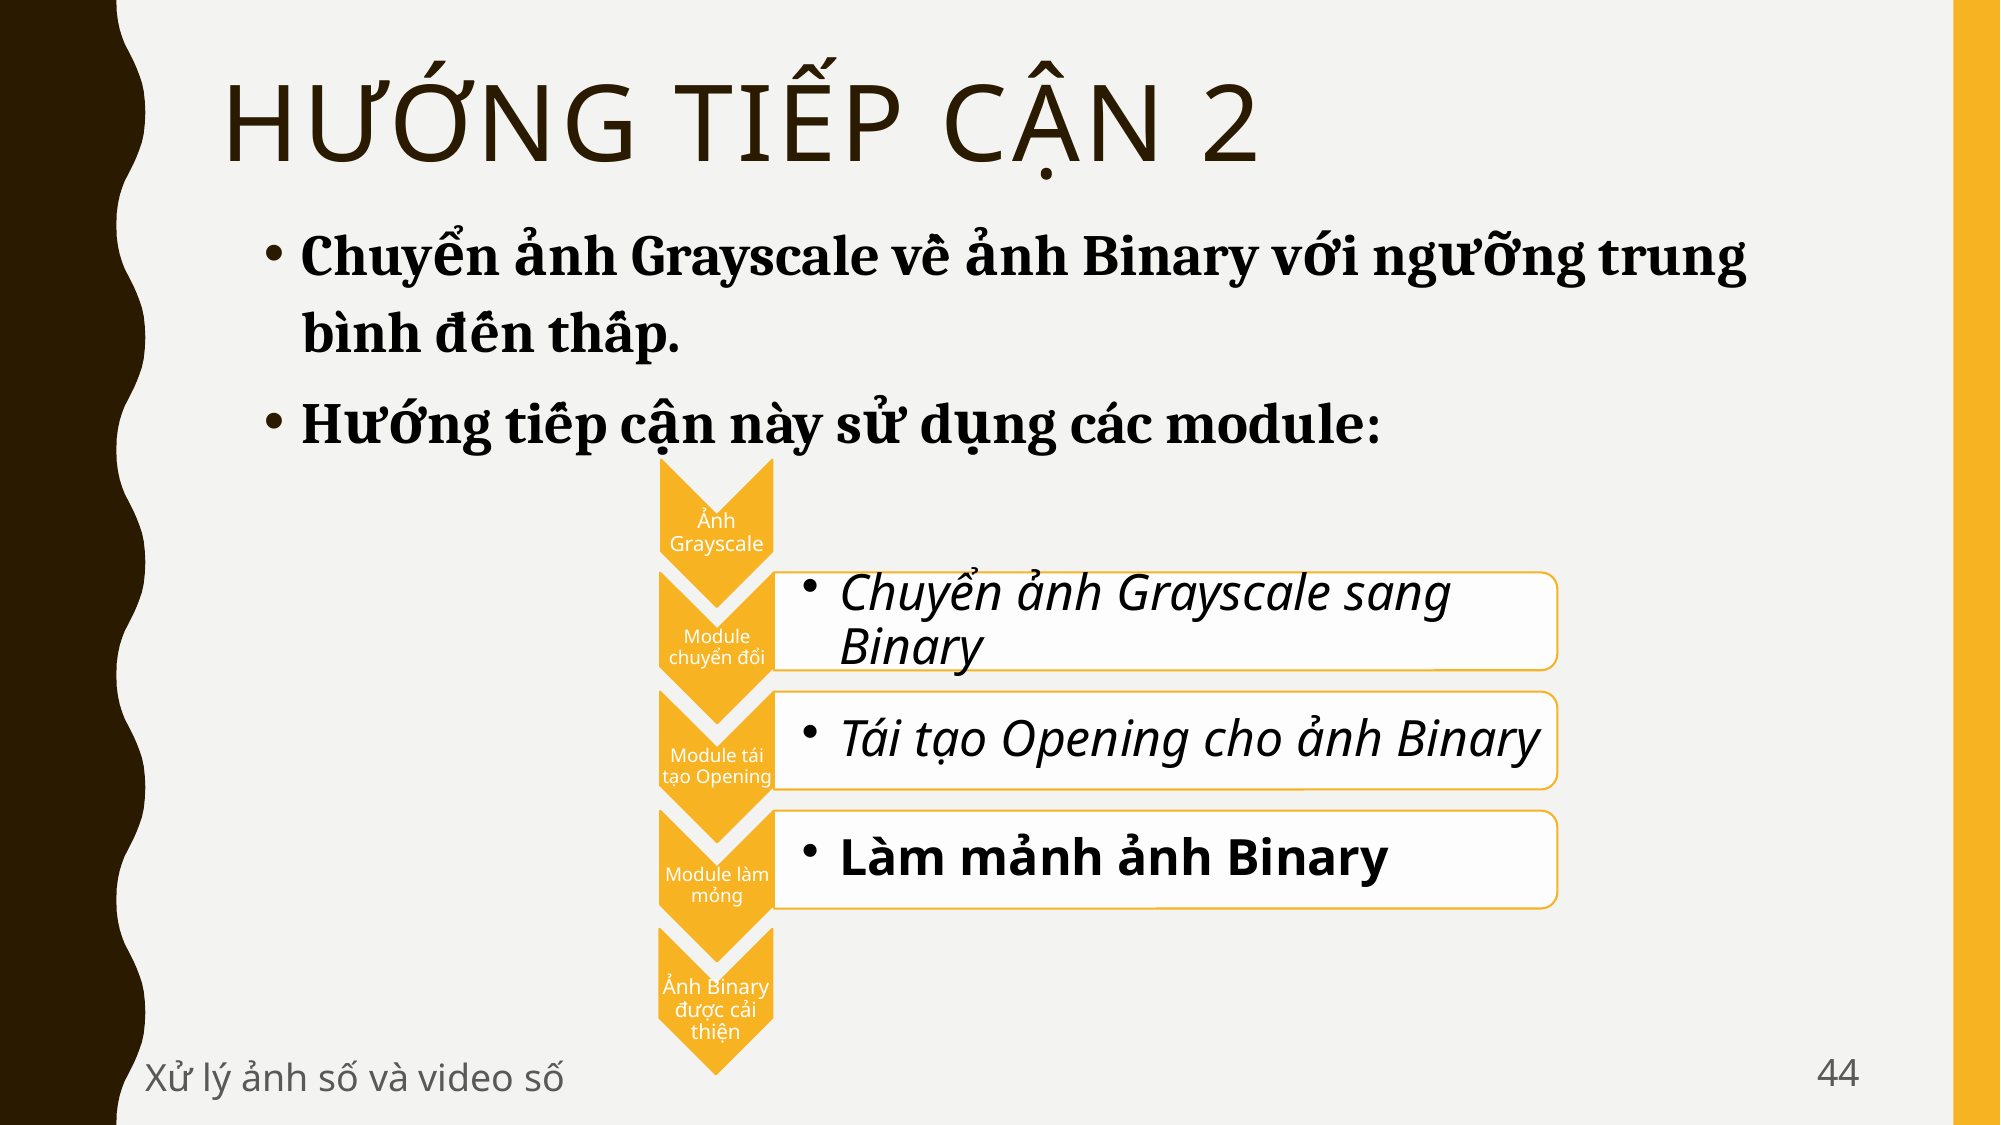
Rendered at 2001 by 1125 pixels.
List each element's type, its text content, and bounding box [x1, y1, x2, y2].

slide_number 44 [1412, 1045, 1875, 1103]
list Chuyển ảnh Grayscale về ảnh Binary với ngưỡng trung bình đến thấp. Hướng tiếp cận này sử dụng các module: [249, 202, 1832, 390]
footer Xử lý ảnh số và video số [18, 1048, 694, 1105]
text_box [659, 459, 1558, 1075]
title Hướng tiếp cận 2 [205, 62, 1875, 308]
